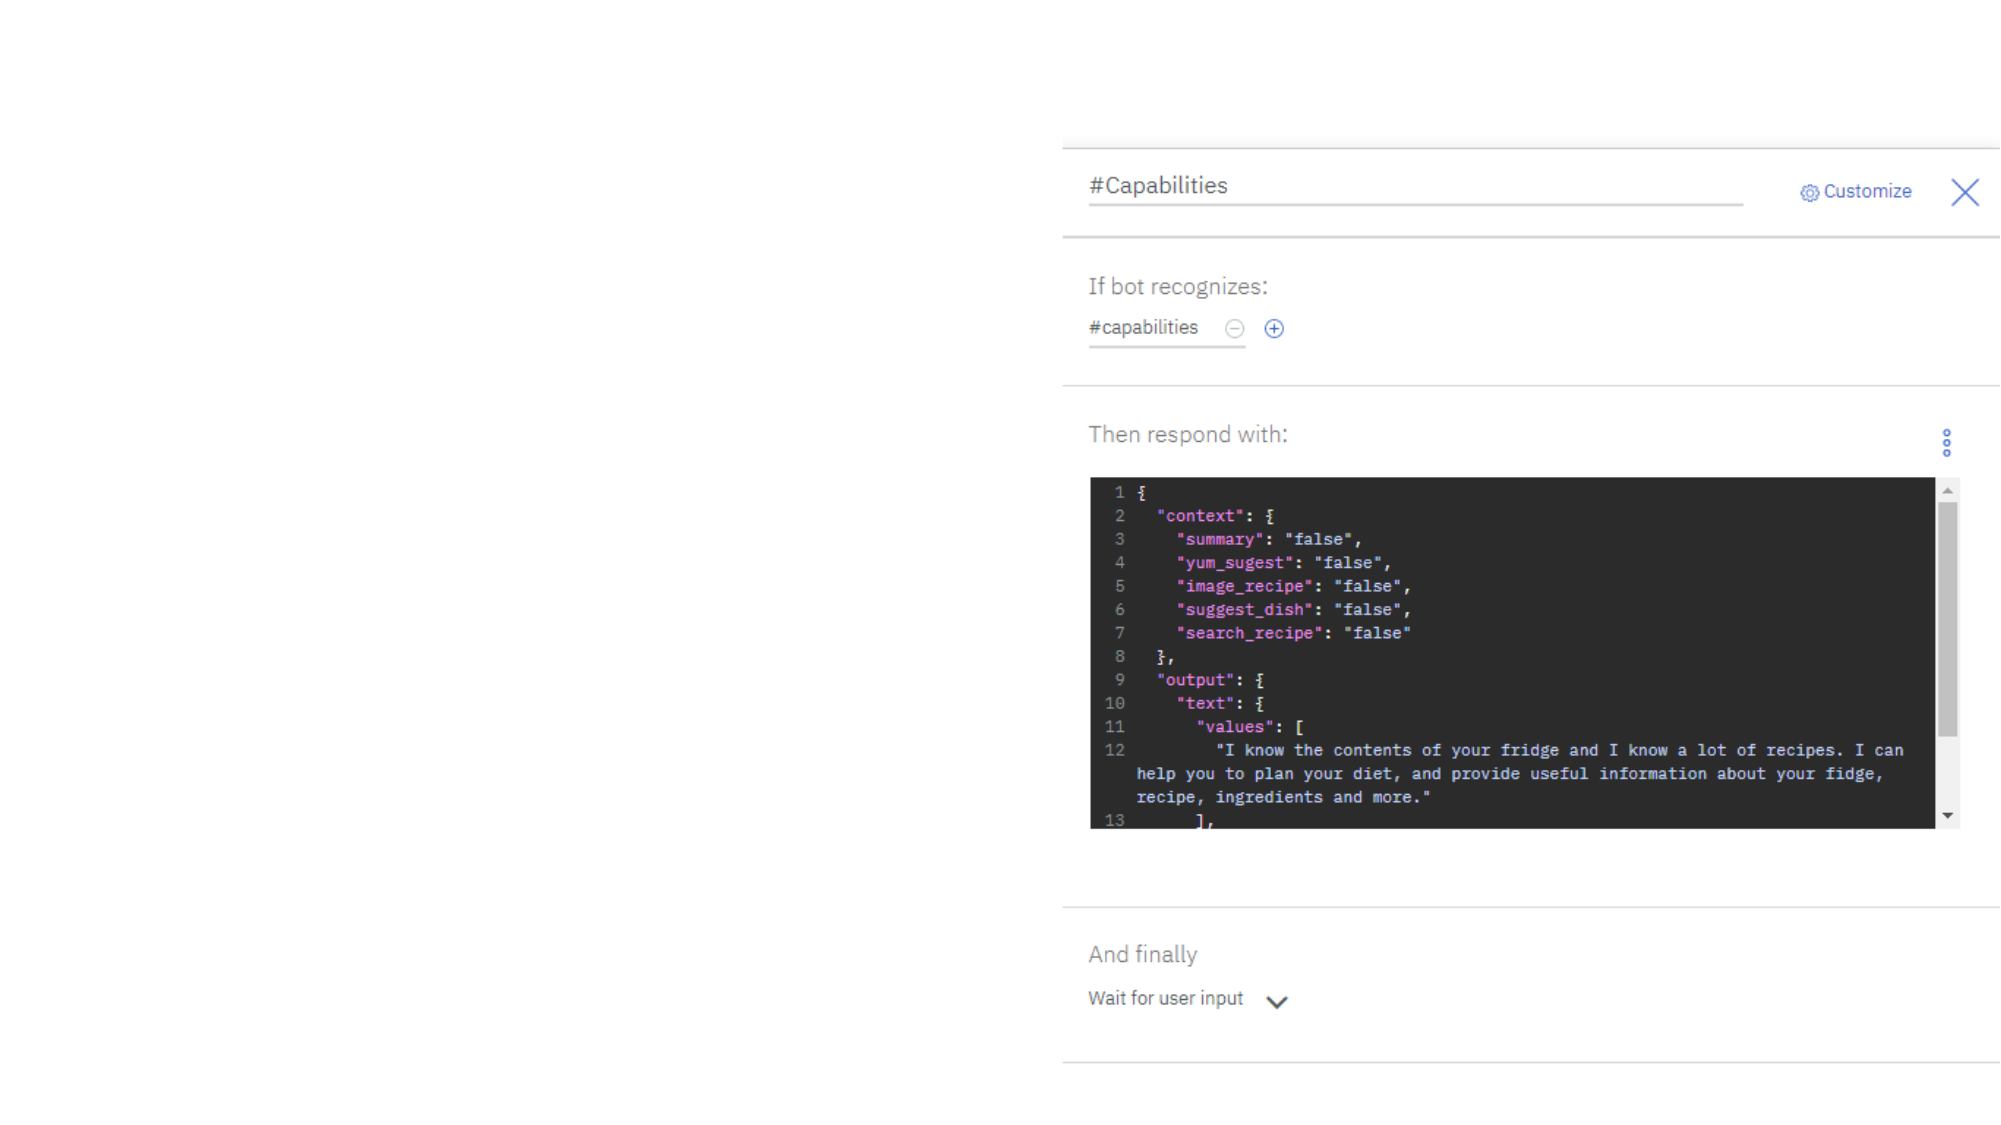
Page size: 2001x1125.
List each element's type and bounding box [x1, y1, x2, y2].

picture [1062, 135, 2000, 1084]
